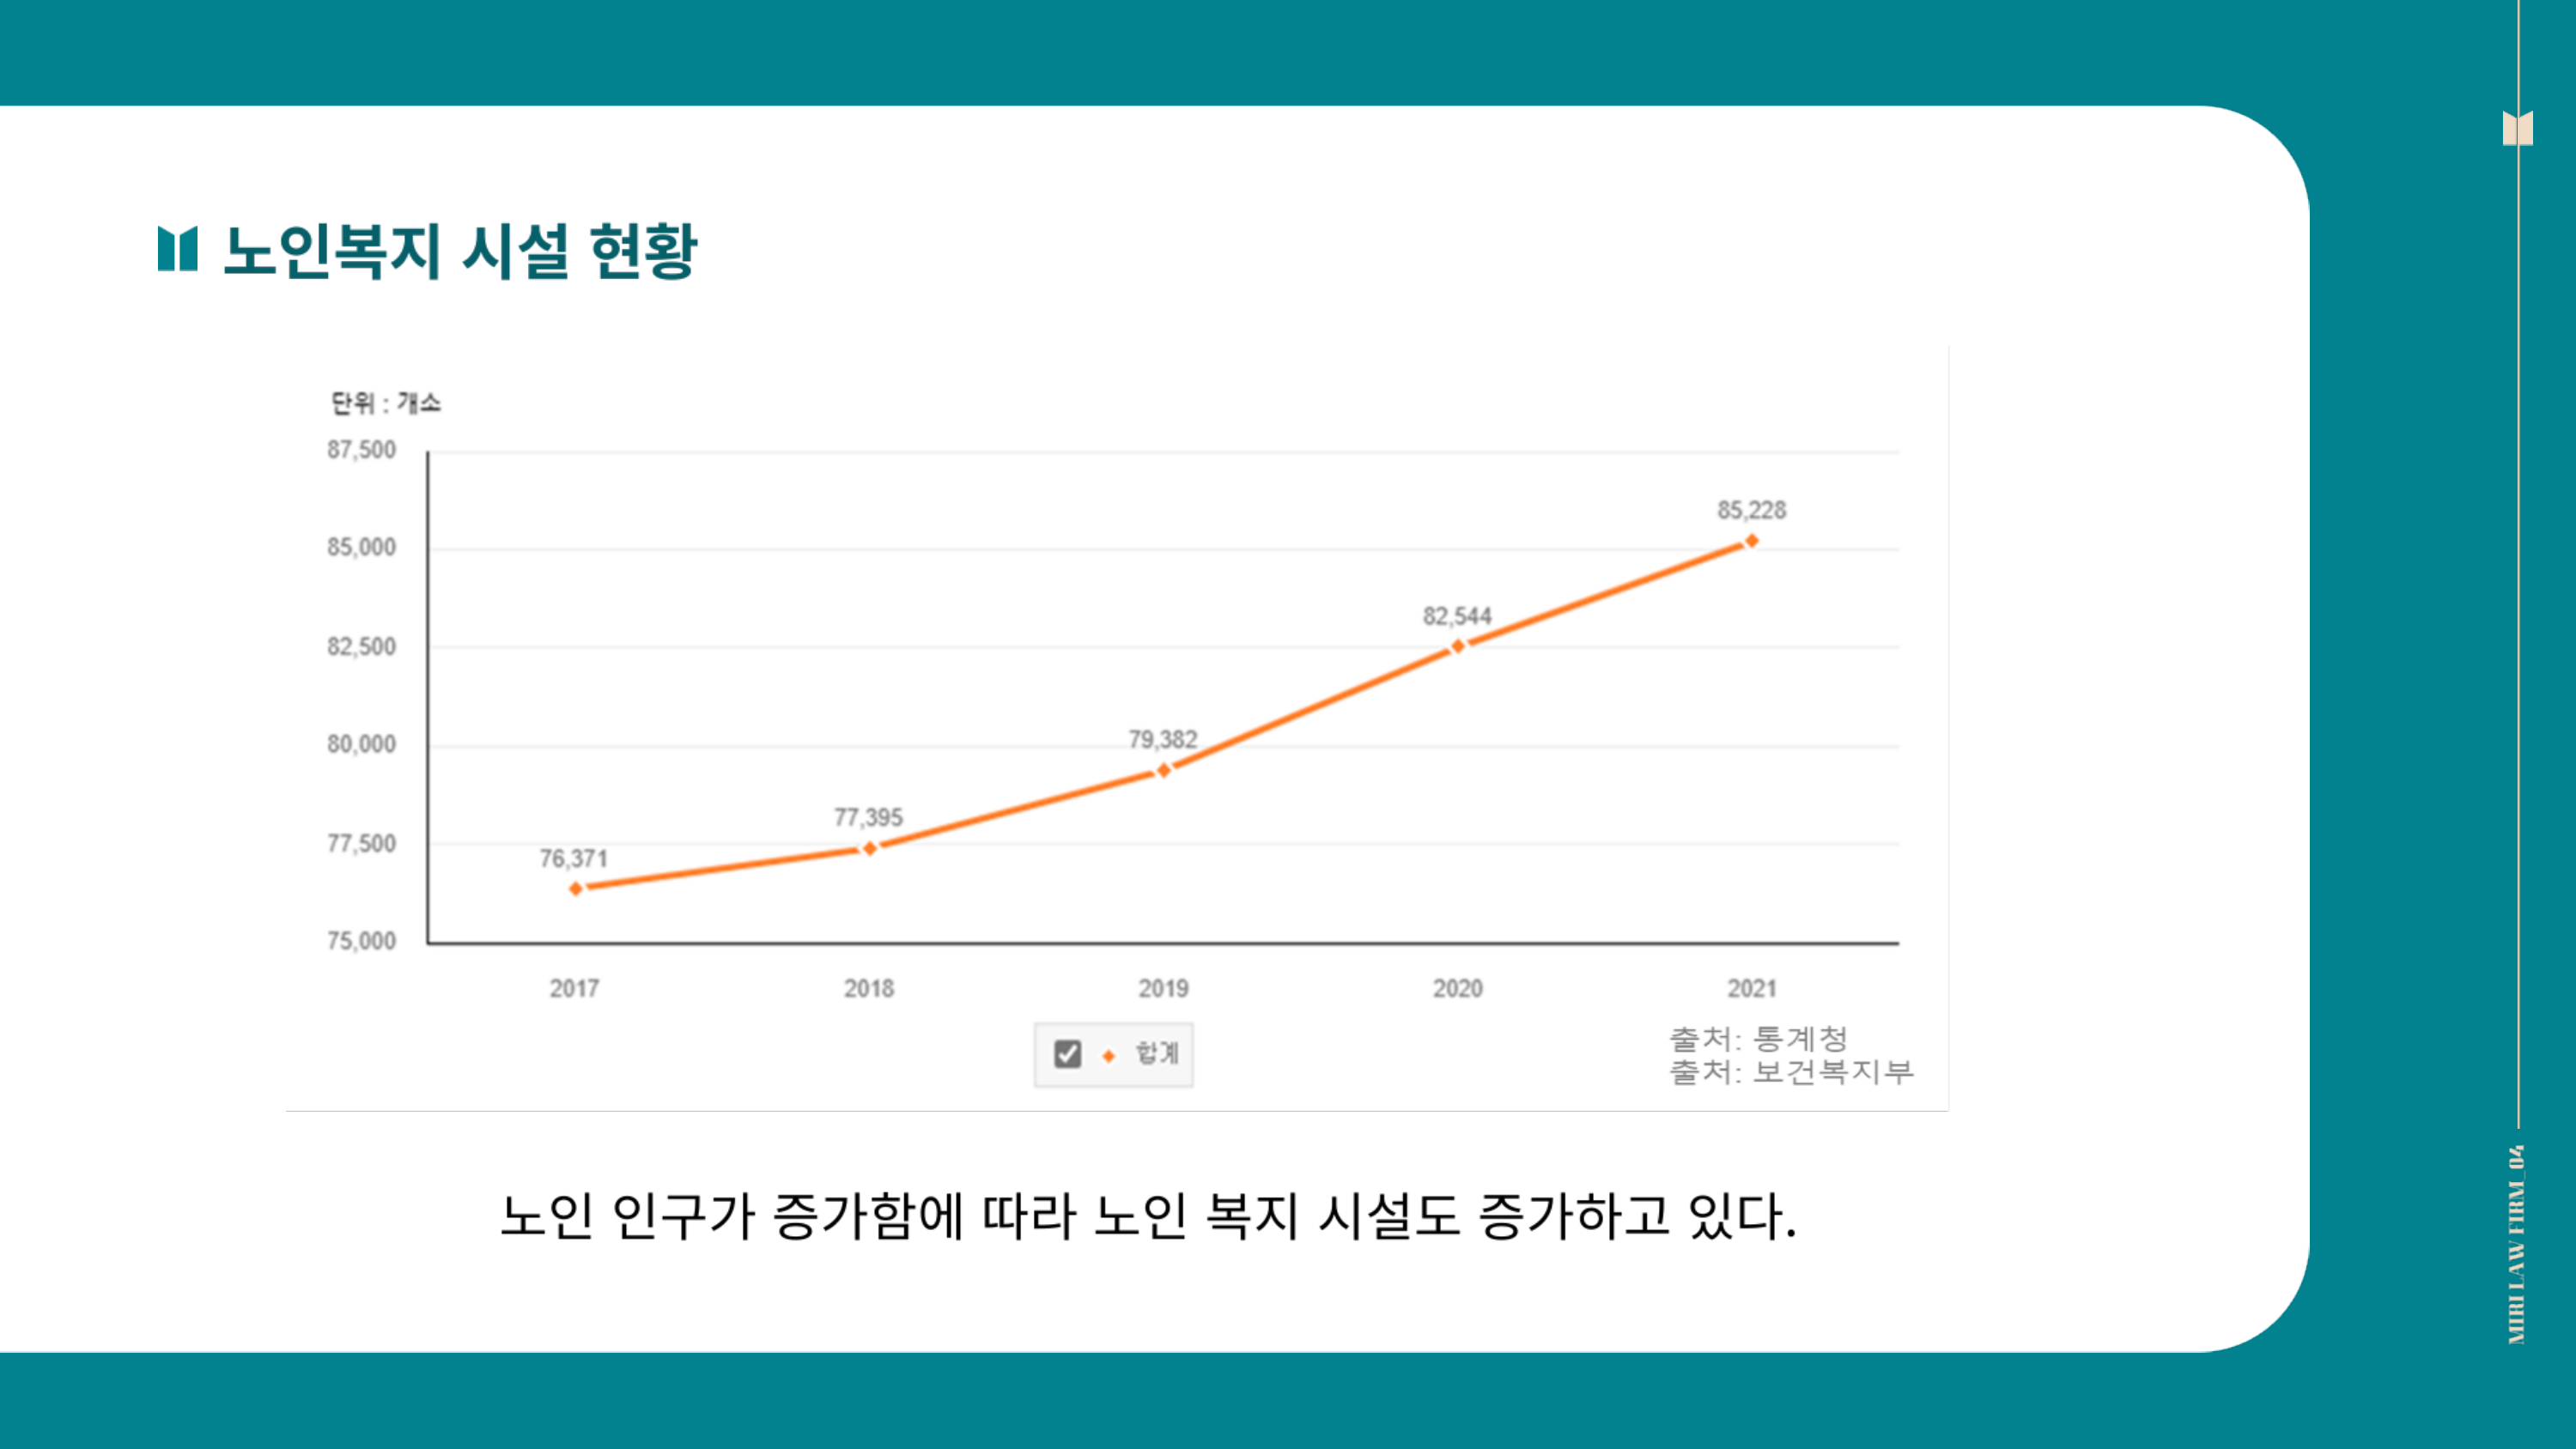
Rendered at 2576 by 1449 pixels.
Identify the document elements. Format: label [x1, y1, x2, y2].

text_box [286, 345, 2020, 1129]
picture [212, 194, 727, 324]
text_box [2518, 0, 2521, 110]
text_box [2503, 111, 2533, 146]
text_box [2518, 153, 2521, 1129]
text_box [158, 225, 197, 271]
picture [2415, 1136, 2576, 1347]
picture [491, 1167, 1821, 1266]
text_box [0, 106, 2310, 1354]
